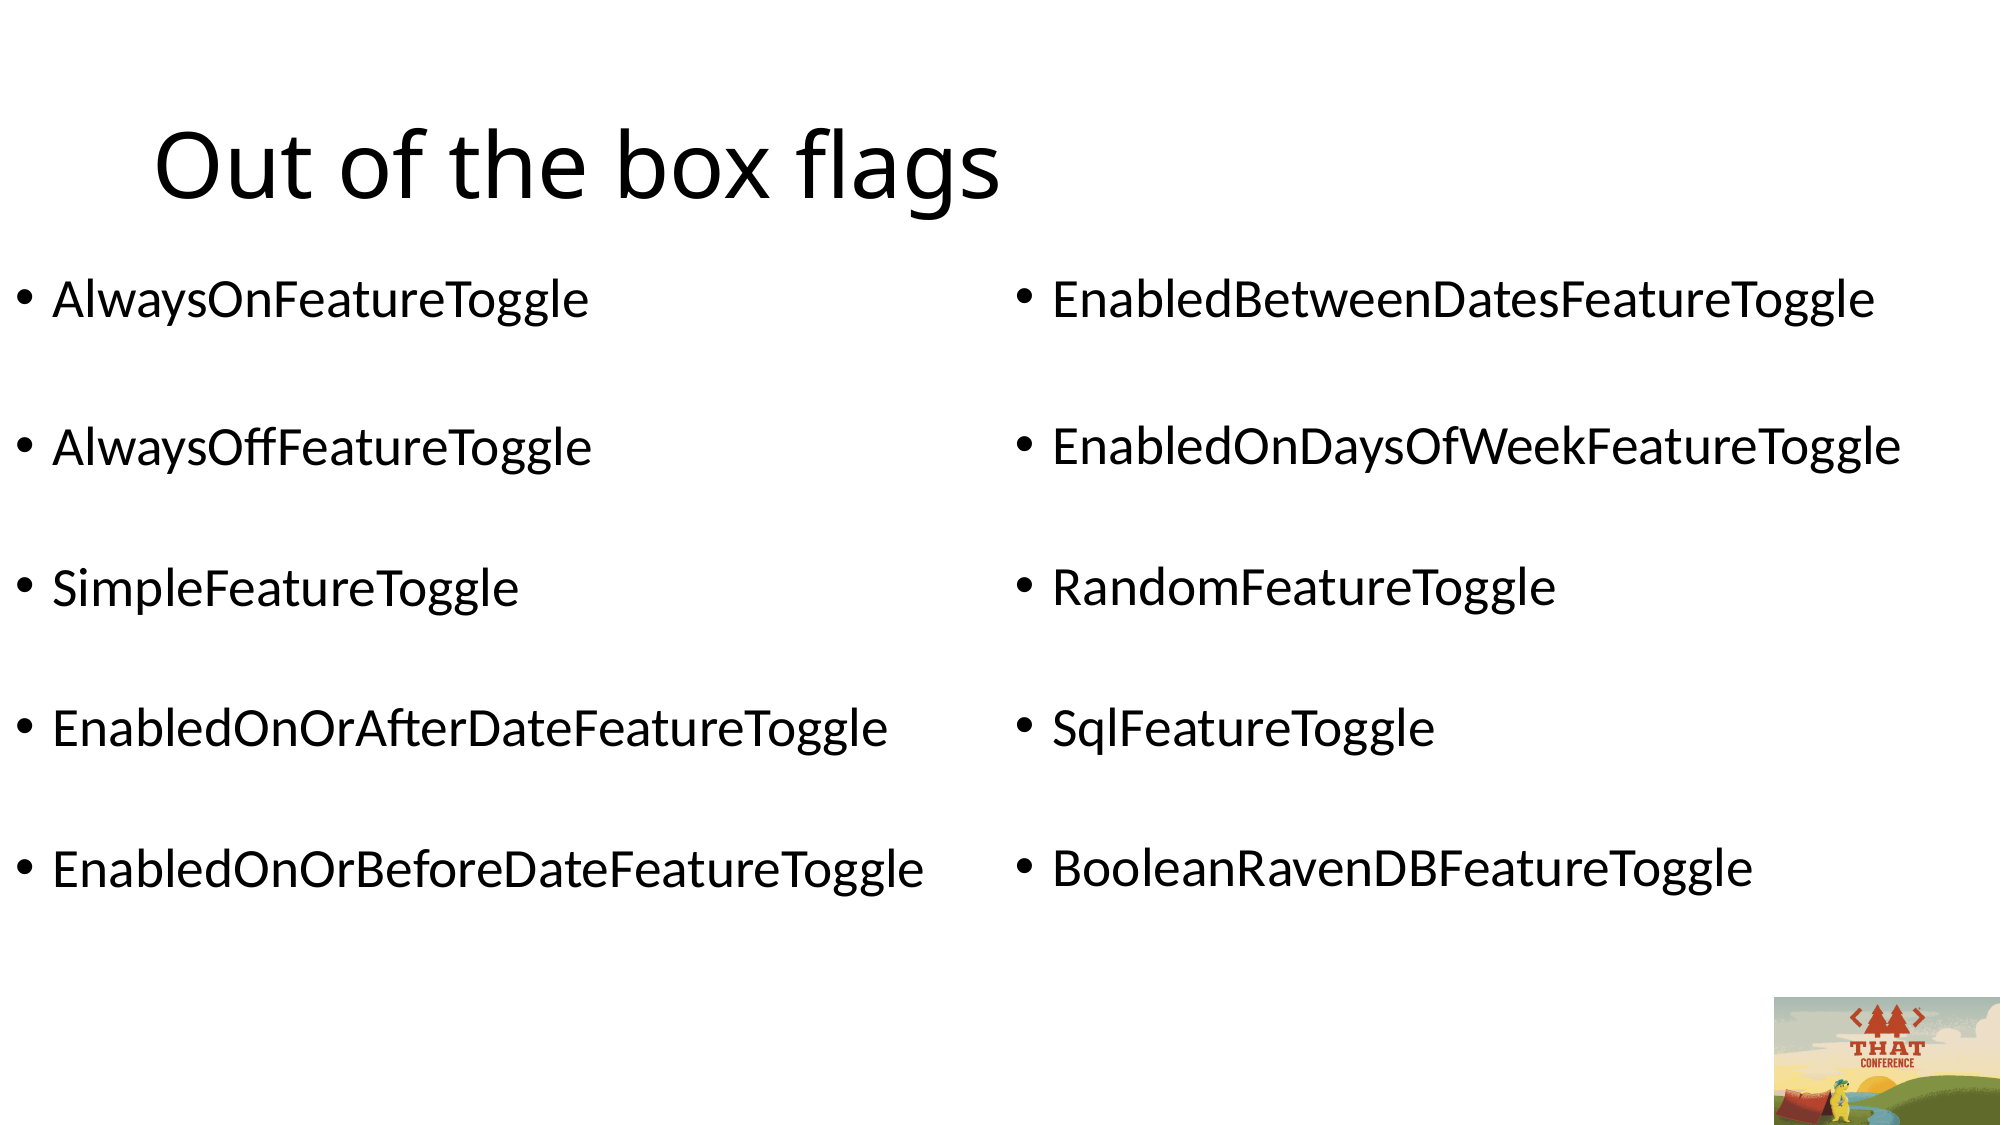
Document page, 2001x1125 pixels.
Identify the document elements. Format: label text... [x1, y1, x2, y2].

picture [1774, 997, 2000, 1125]
list EnabledBetweenDatesFeatureToggle EnabledOnDaysOfWeekFeatureToggle RandomFeatureToggle SqlFeatureToggle BooleanRavenDBFeatureToggle [999, 261, 1984, 1004]
title Out of the box flags [137, 59, 1863, 262]
list AlwaysOnFeatureToggle AlwaysOffFeatureToggle SimpleFeatureToggle EnabledOnOrAfterDateFeatureToggle EnabledOnOrBeforeDateFeatureToggle [0, 262, 1017, 1005]
